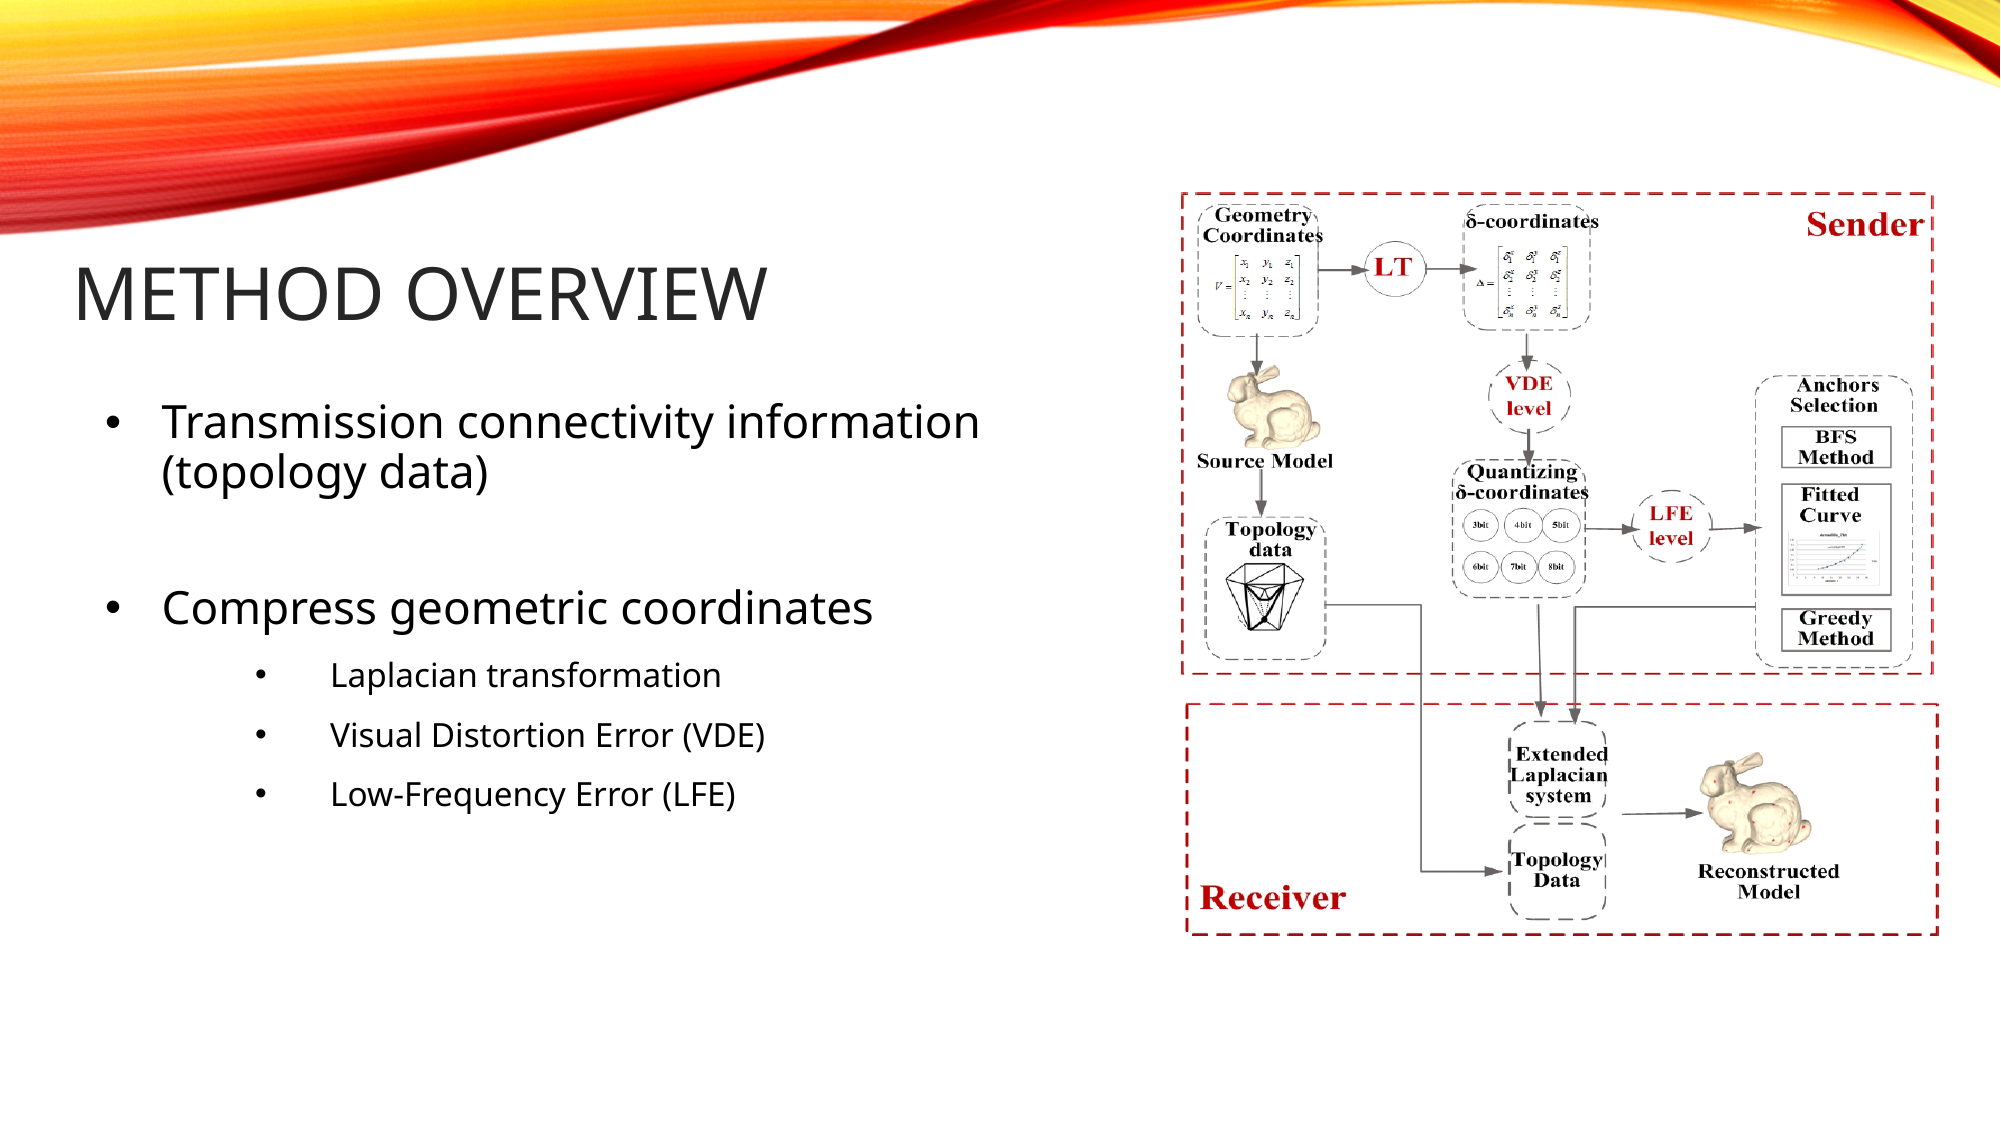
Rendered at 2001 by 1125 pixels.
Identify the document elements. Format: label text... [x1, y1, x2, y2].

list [1178, 188, 1943, 937]
title Method overview [57, 249, 805, 345]
text_box Transmission connectivity information (topology data) Compress geometric coordinates Laplacian transformation Visual Distortion Error (VDE) Low-Frequency Error (LFE) [76, 391, 1000, 876]
picture [0, 0, 2000, 237]
